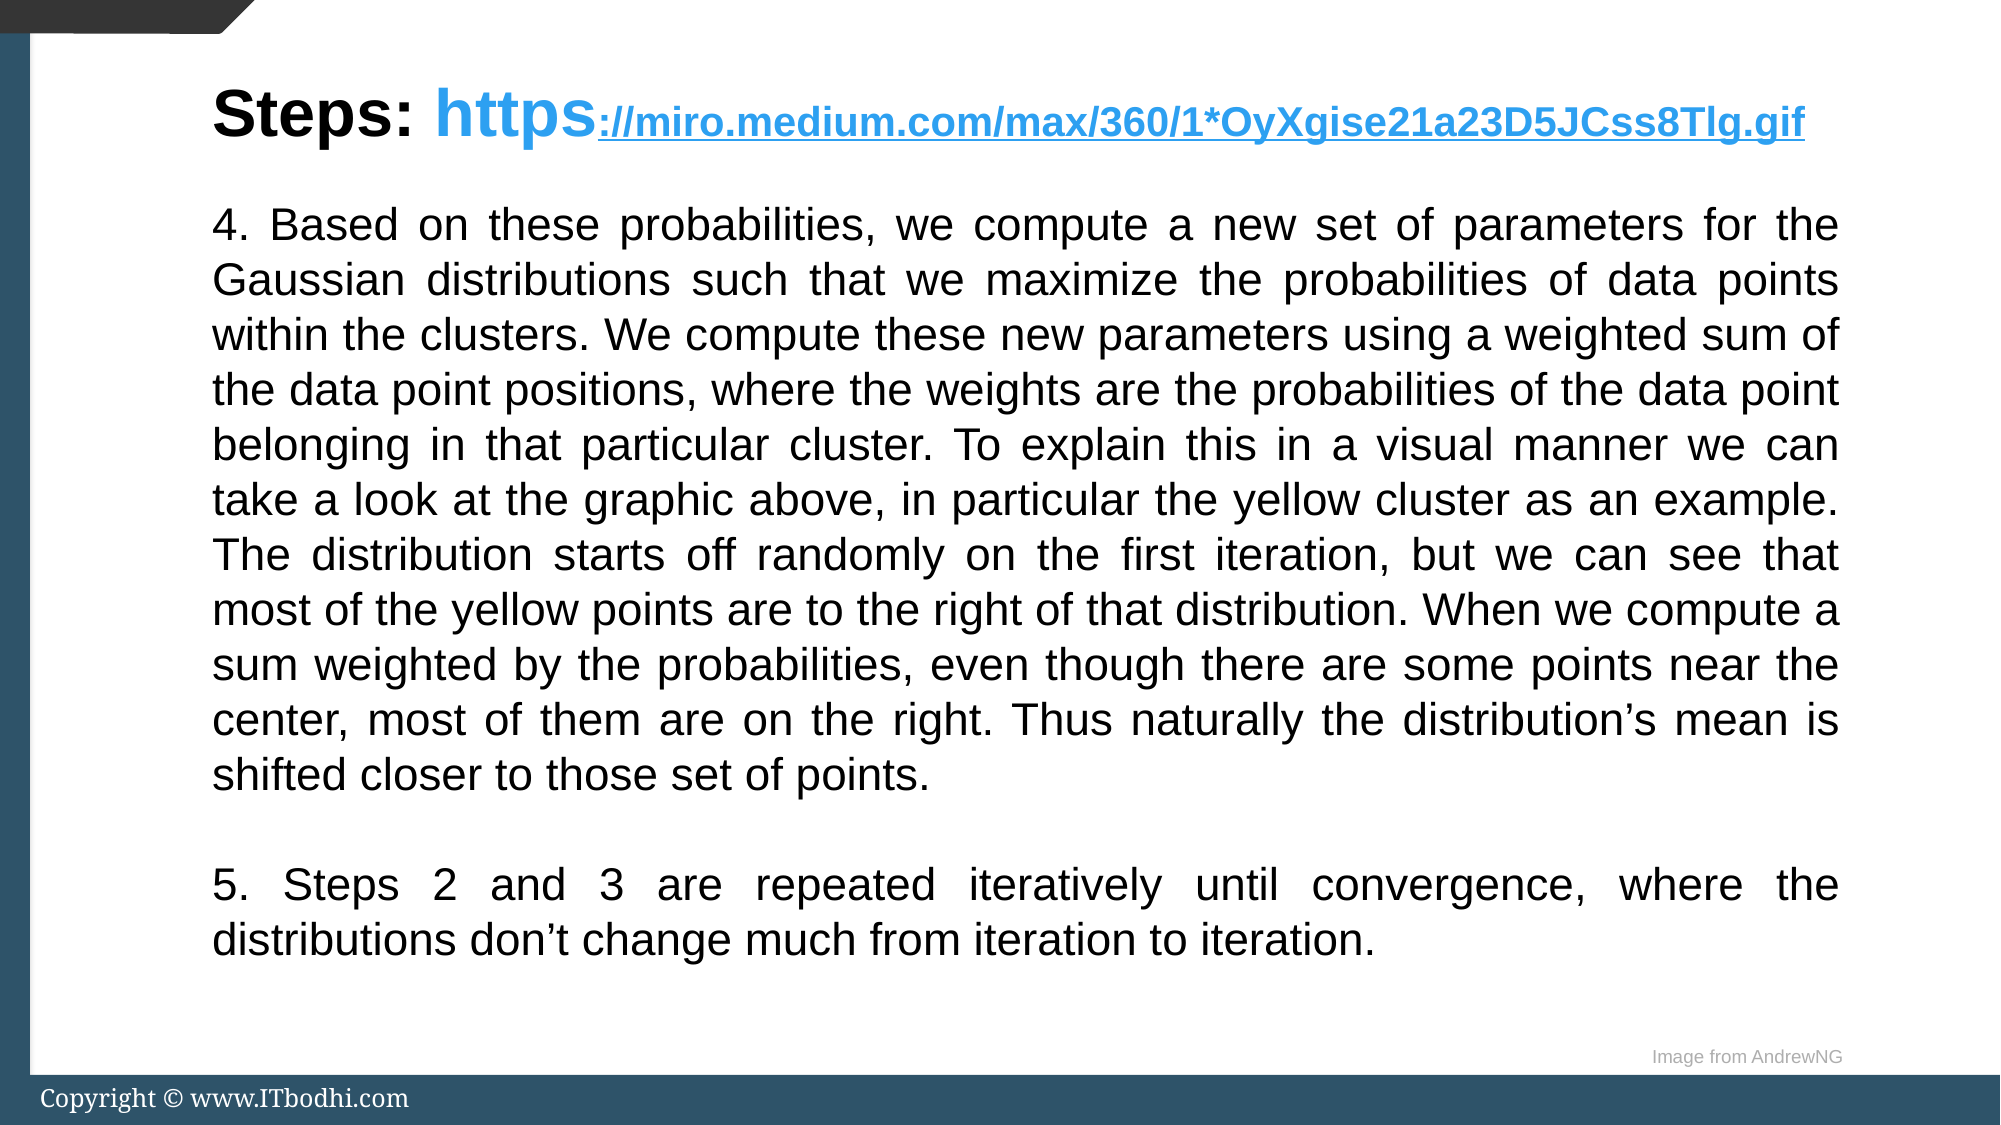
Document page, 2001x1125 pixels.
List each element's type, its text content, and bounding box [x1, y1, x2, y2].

text_box Copyright © www.ITbodhi.com [24, 1074, 2000, 1125]
text_box Steps: https://miro.medium.com/max/360/1*OyXgise21a23D5JCss8Tlg.gif [197, 62, 1857, 158]
text_box 4. Based on these probabilities, we compute a new set of parameters for the Gaussian distributions such that we maximize the probabilities of data points within the clusters. We compute these new parameters using a weighted sum of the data point positions, where the weights are the probabilities of the data point belonging in that particular cluster. To explain this in a visual manner we can take a look at the graphic above, in particular the yellow cluster as an example. The distribution starts off randomly on the first iteration, but we can see that most of the yellow points are to the right of that distribution. When we compute a sum weighted by the probabilities, even though there are some points near the center, most of them are on the right. Thus naturally the distribution’s mean is shifted closer to those set of points. 5. Steps 2 and 3 are repeated iteratively until convergence, where the distributions don’t change much from iteration to iteration. [197, 187, 1857, 972]
text_box Image from AndrewNG [1637, 1037, 2000, 1075]
